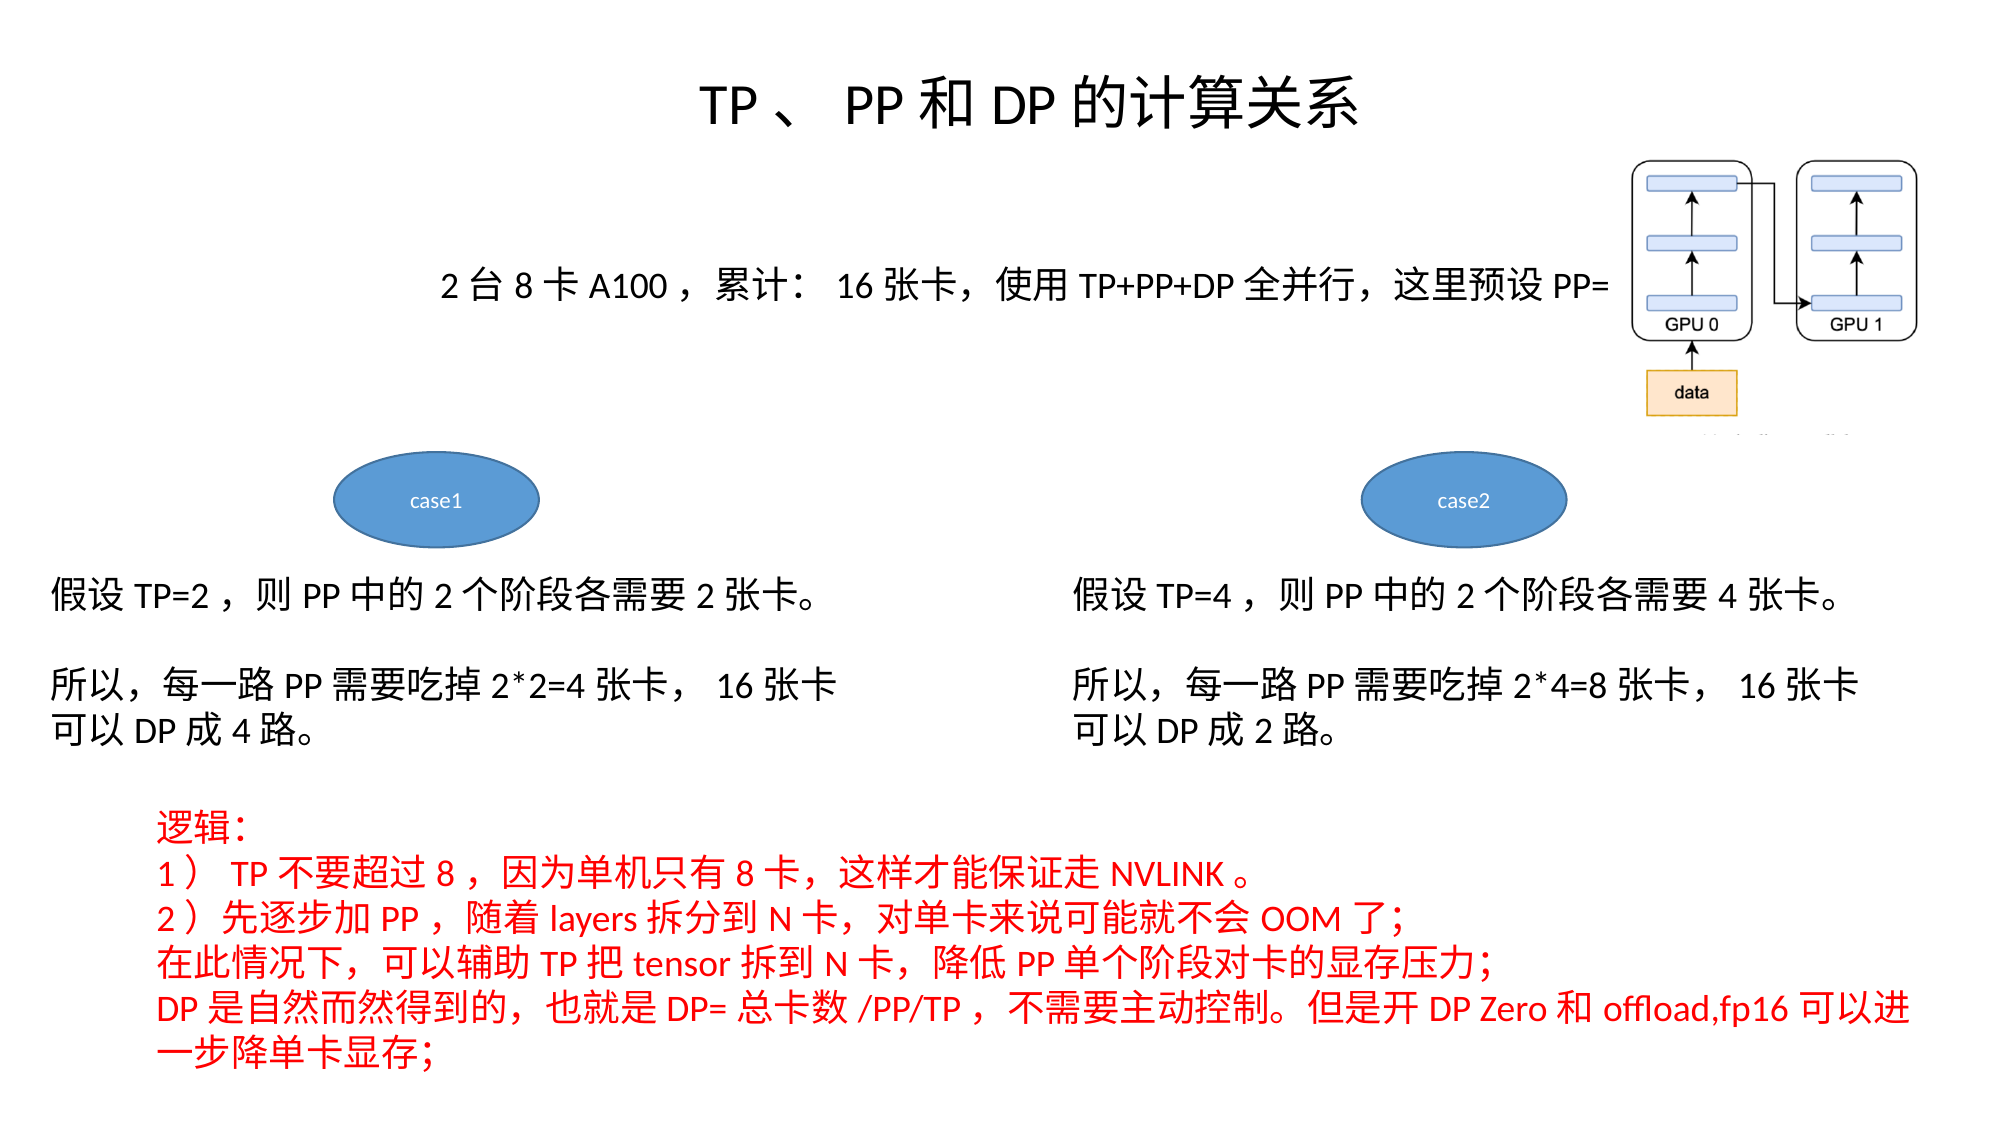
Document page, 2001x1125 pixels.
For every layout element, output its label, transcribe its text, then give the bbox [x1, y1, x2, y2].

text_box 假设TP=4，则PP中的2个阶段各需要4张卡。 所以，每一路PP需要吃掉2*4=8张卡，16张卡可以DP成2路。 [1057, 563, 1881, 759]
text_box 逻辑： 1）TP不要超过8，因为单机只有8卡，这样才能保证走NVLINK。 2）先逐步加PP，随着layers拆分到N卡，对单卡来说可能就不会OOM了； 在此情况下，可以辅助TP把tensor拆到N卡，降低PP单个阶段对卡的显存压力； DP是自然而然得到的，也就是DP=总卡数/PP/TP，不需要主动控制。但是开DP Zero和offload,fp16可以进一步降单卡显存； [141, 796, 1947, 1082]
picture [1610, 144, 1928, 435]
text_box 2台8卡A100，累计：16张卡，使用TP+PP+DP全并行，这里预设PP=2。 [425, 253, 1610, 314]
text_box case1 [333, 451, 540, 549]
text_box 假设TP=2，则PP中的2个阶段各需要2张卡。 所以，每一路PP需要吃掉2*2=4张卡，16张卡可以DP成4路。 [35, 563, 859, 759]
text_box TP、PP和DP的计算关系 [685, 58, 1377, 144]
text_box case2 [1360, 451, 1568, 549]
